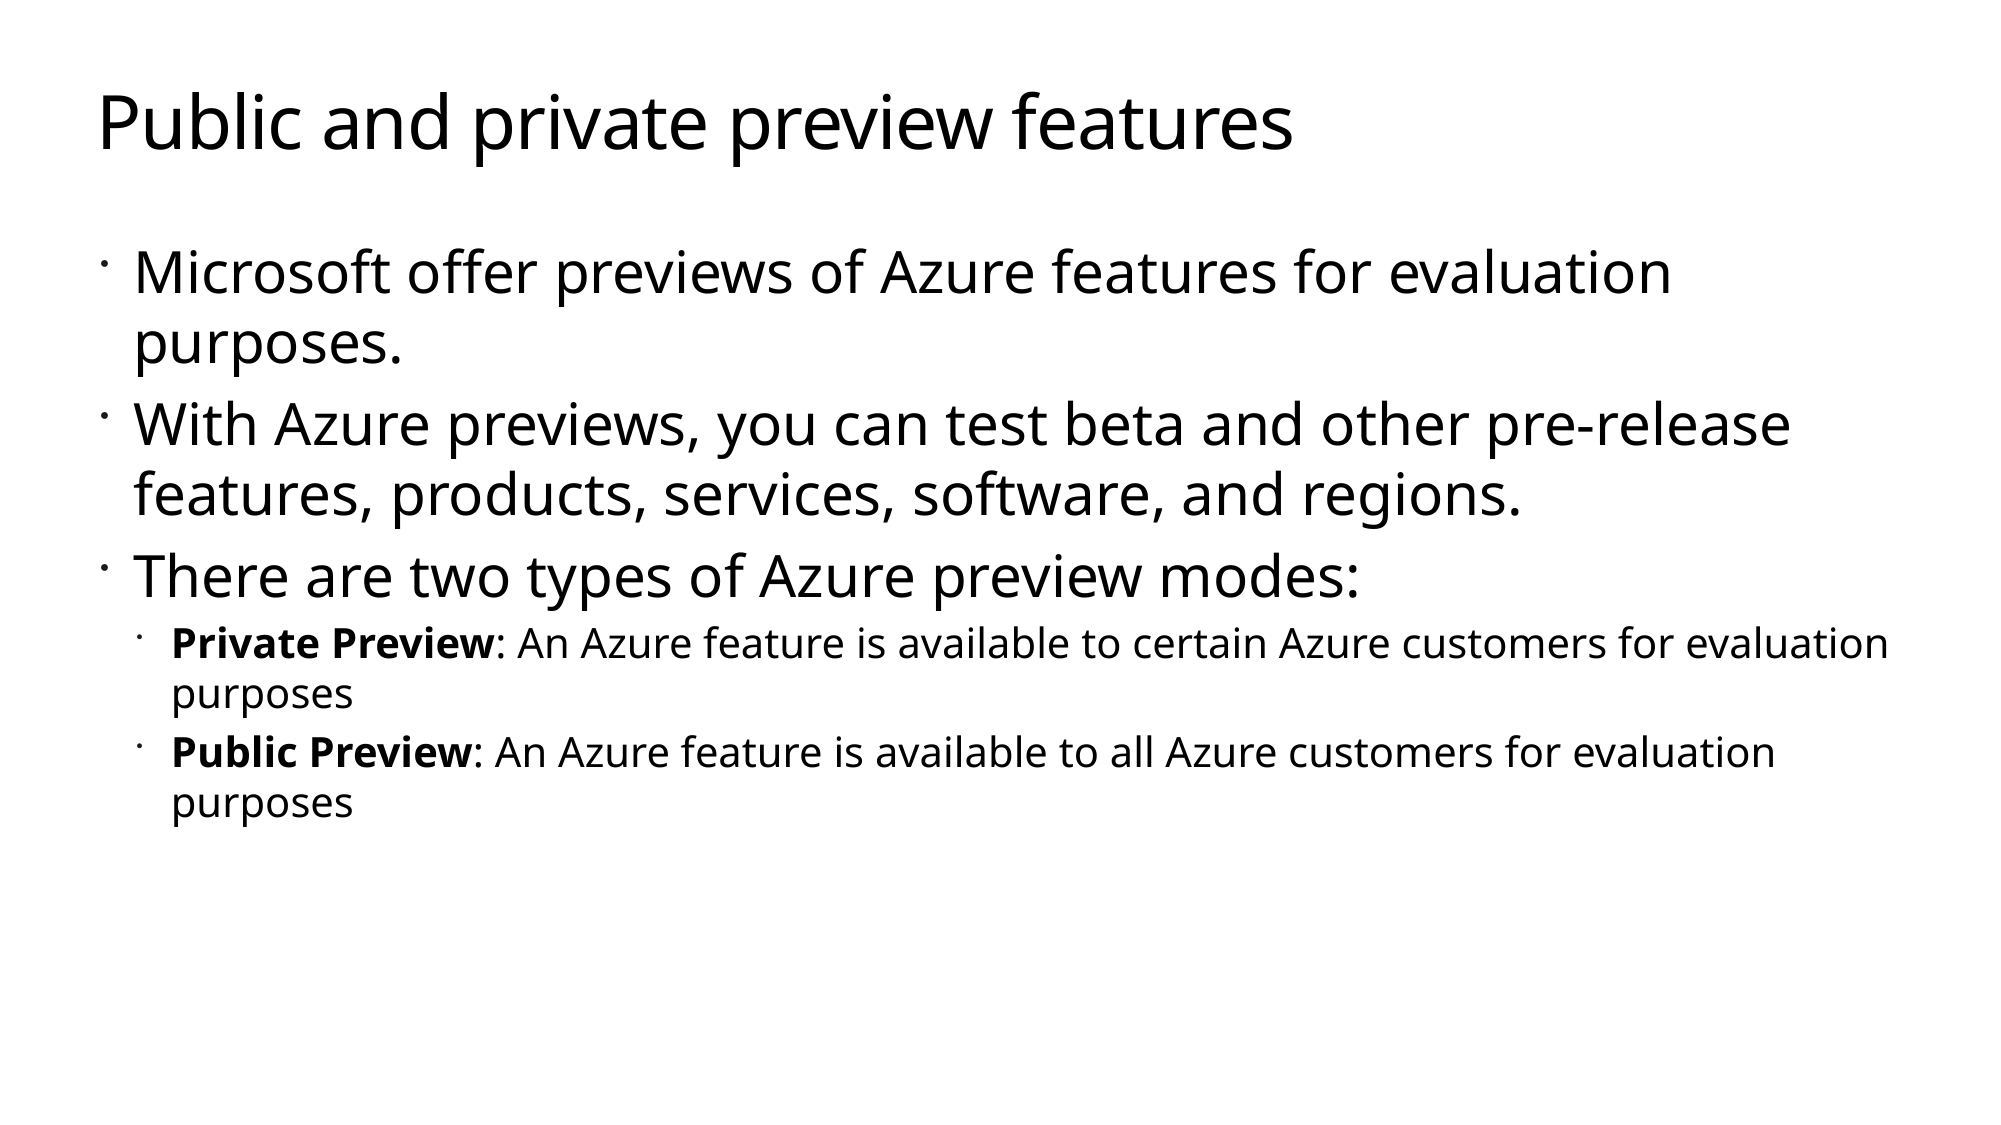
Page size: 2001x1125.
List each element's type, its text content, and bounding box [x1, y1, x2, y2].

title Public and private preview features [96, 75, 1904, 166]
list Microsoft offer previews of Azure features for evaluation purposes. With Azure previews, you can test beta and other pre-release features, products, services, software, and regions. There are two types of Azure preview modes: Private Preview: An Azure feature is available to certain Azure customers for evaluation purposes Public Preview: An Azure feature is available to all Azure customers for evaluation purposes [95, 235, 1904, 719]
